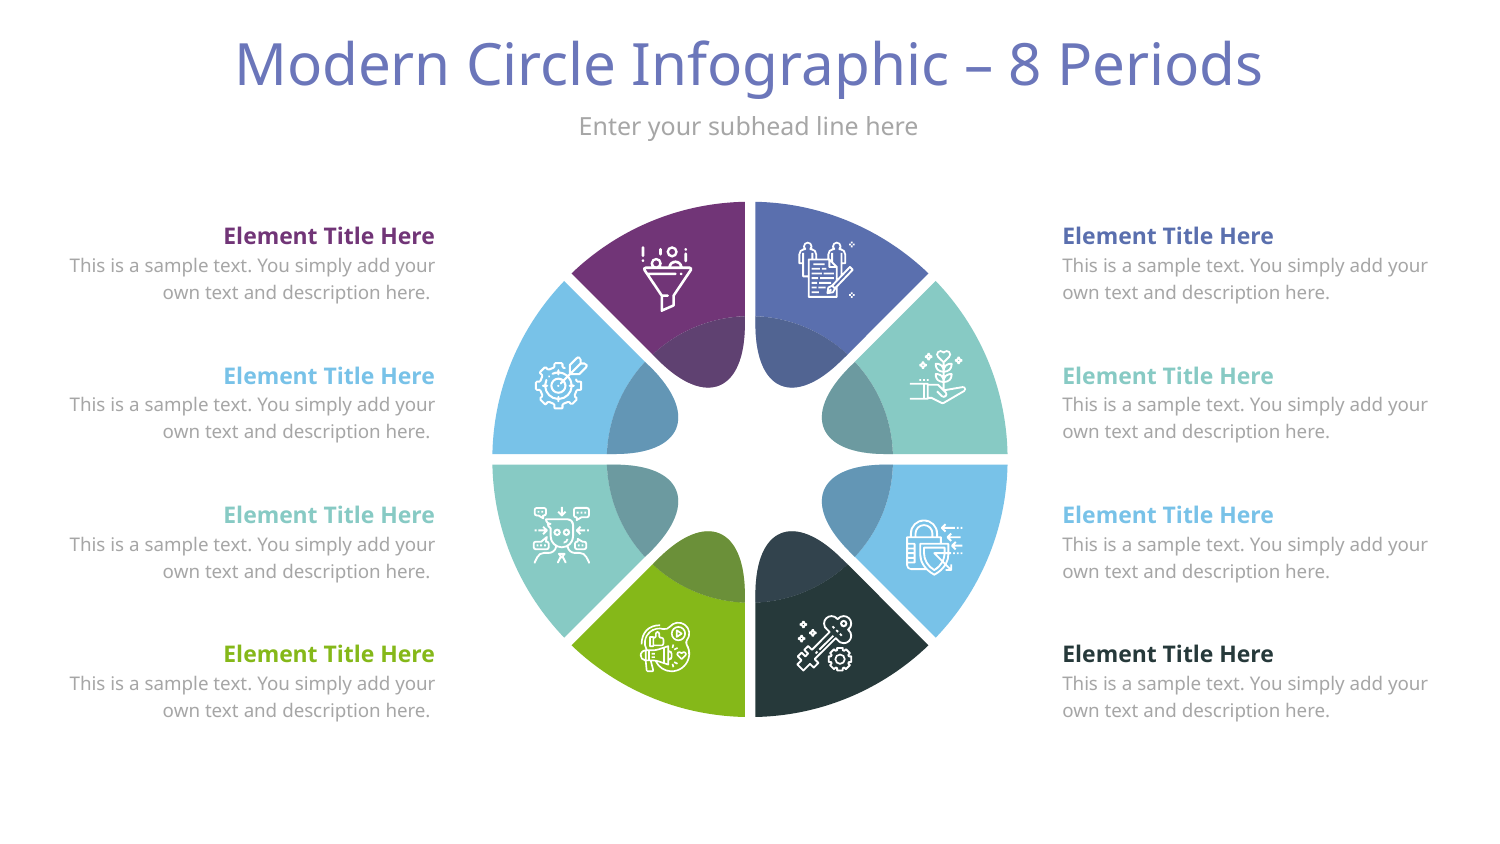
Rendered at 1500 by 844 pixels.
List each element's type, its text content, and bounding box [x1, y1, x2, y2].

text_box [639, 620, 691, 673]
text_box Element Title Here This is a sample text. You simply add your own text and description here. [1062, 625, 1436, 722]
text_box Element Title Here This is a sample text. You simply add your own text and description here. [62, 625, 436, 722]
text_box Element Title Here This is a sample text. You simply add your own text and description here. [1062, 208, 1436, 304]
text_box Element Title Here This is a sample text. You simply add your own text and description here. [1062, 486, 1436, 582]
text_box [905, 519, 963, 576]
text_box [796, 614, 853, 672]
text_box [534, 355, 589, 410]
list Enter your subhead line here [62, 110, 1436, 140]
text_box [532, 506, 591, 564]
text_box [492, 201, 1008, 718]
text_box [909, 349, 967, 405]
title Modern Circle Infographic – 8 Periods [62, 21, 1436, 104]
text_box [641, 245, 693, 313]
text_box Element Title Here This is a sample text. You simply add your own text and description here. [1062, 347, 1436, 443]
text_box Element Title Here This is a sample text. You simply add your own text and description here. [62, 208, 436, 304]
text_box Element Title Here This is a sample text. You simply add your own text and description here. [62, 347, 436, 443]
text_box Element Title Here This is a sample text. You simply add your own text and description here. [62, 486, 436, 582]
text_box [798, 241, 855, 299]
